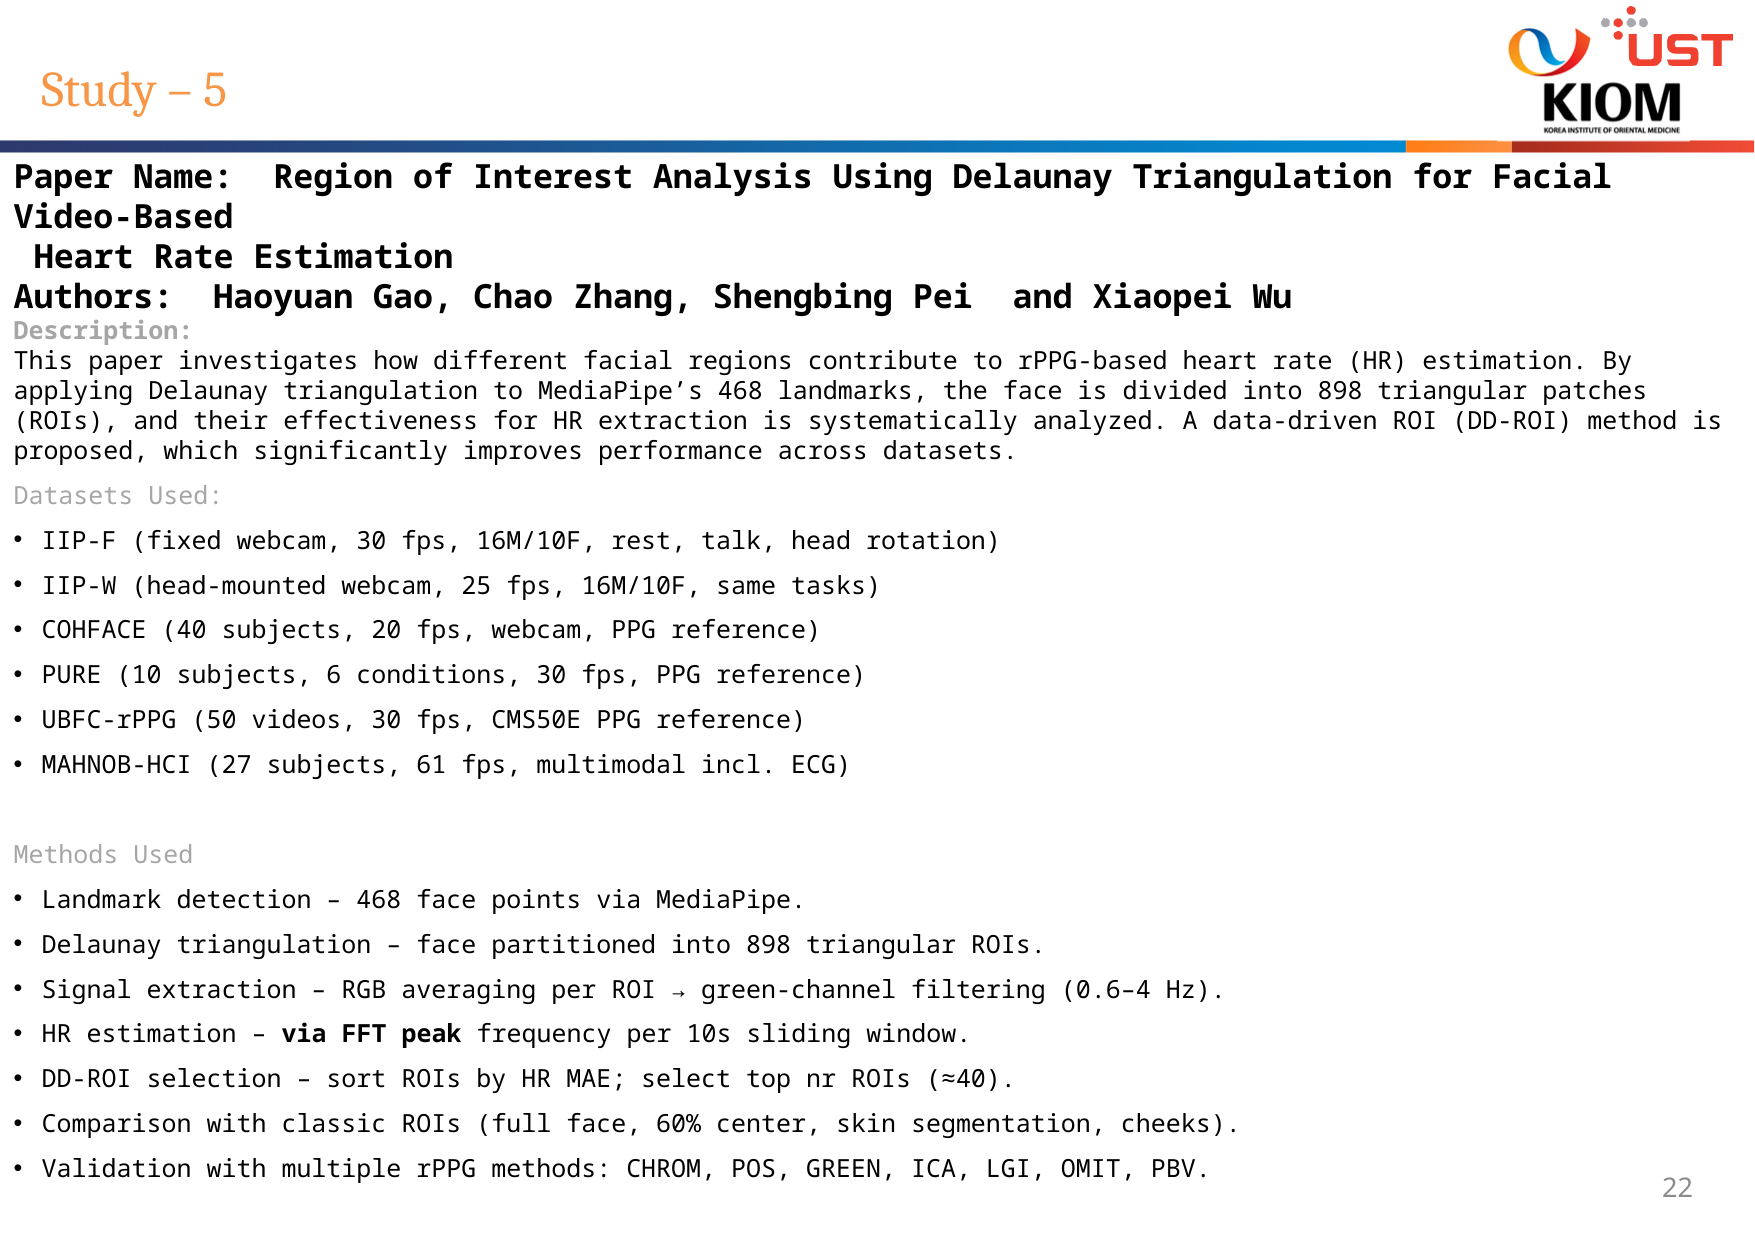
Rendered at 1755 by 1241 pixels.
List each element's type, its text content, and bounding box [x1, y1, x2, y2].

text_box 21 [1300, 1190, 1710, 1222]
picture [0, 0, 1755, 1241]
text_box Paper Name: Region of Interest Analysis Using Delaunay Triangulation for Facial Video-Based Heart Rate Estimation Authors: Haoyuan Gao, Chao Zhang, Shengbing Pei and Xiaopei Wu Description: This paper investigates how different facial regions contribute to rPPG-based heart rate (HR) estimation. By applying Delaunay triangulation to MediaPipe’s 468 landmarks, the face is divided into 898 triangular patches (ROIs), and their effectiveness for HR extraction is systematically analyzed. A data-driven ROI (DD-ROI) method is proposed, which significantly improves performance across datasets. Datasets Used: IIP-F (fixed webcam, 30 fps, 16M/10F, rest, talk, head rotation) IIP-W (head-mounted webcam, 25 fps, 16M/10F, same tasks) COHFACE (40 subjects, 20 fps, webcam, PPG reference) PURE (10 subjects, 6 conditions, 30 fps, PPG reference) UBFC-rPPG (50 videos, 30 fps, CMS50E PPG reference) MAHNOB-HCI (27 subjects, 61 fps, multimodal incl. ECG) Methods Used Landmark detection – 468 face points via MediaPipe. Delaunay triangulation – face partitioned into 898 triangular ROIs. Signal extraction – RGB averaging per ROI → green-channel filtering (0.6–4 Hz). HR estimation – via FFT peak frequency per 10s sliding window. DD-ROI selection – sort ROIs by HR MAE; select top nr ROIs (≈40). Comparison with classic ROIs (full face, 60% center, skin segmentation, cheeks). Validation with multiple rPPG methods: CHROM, POS, GREEN, ICA, LGI, OMIT, PBV. [0, 147, 1753, 1190]
text_box Study – 5 [26, 18, 1393, 124]
